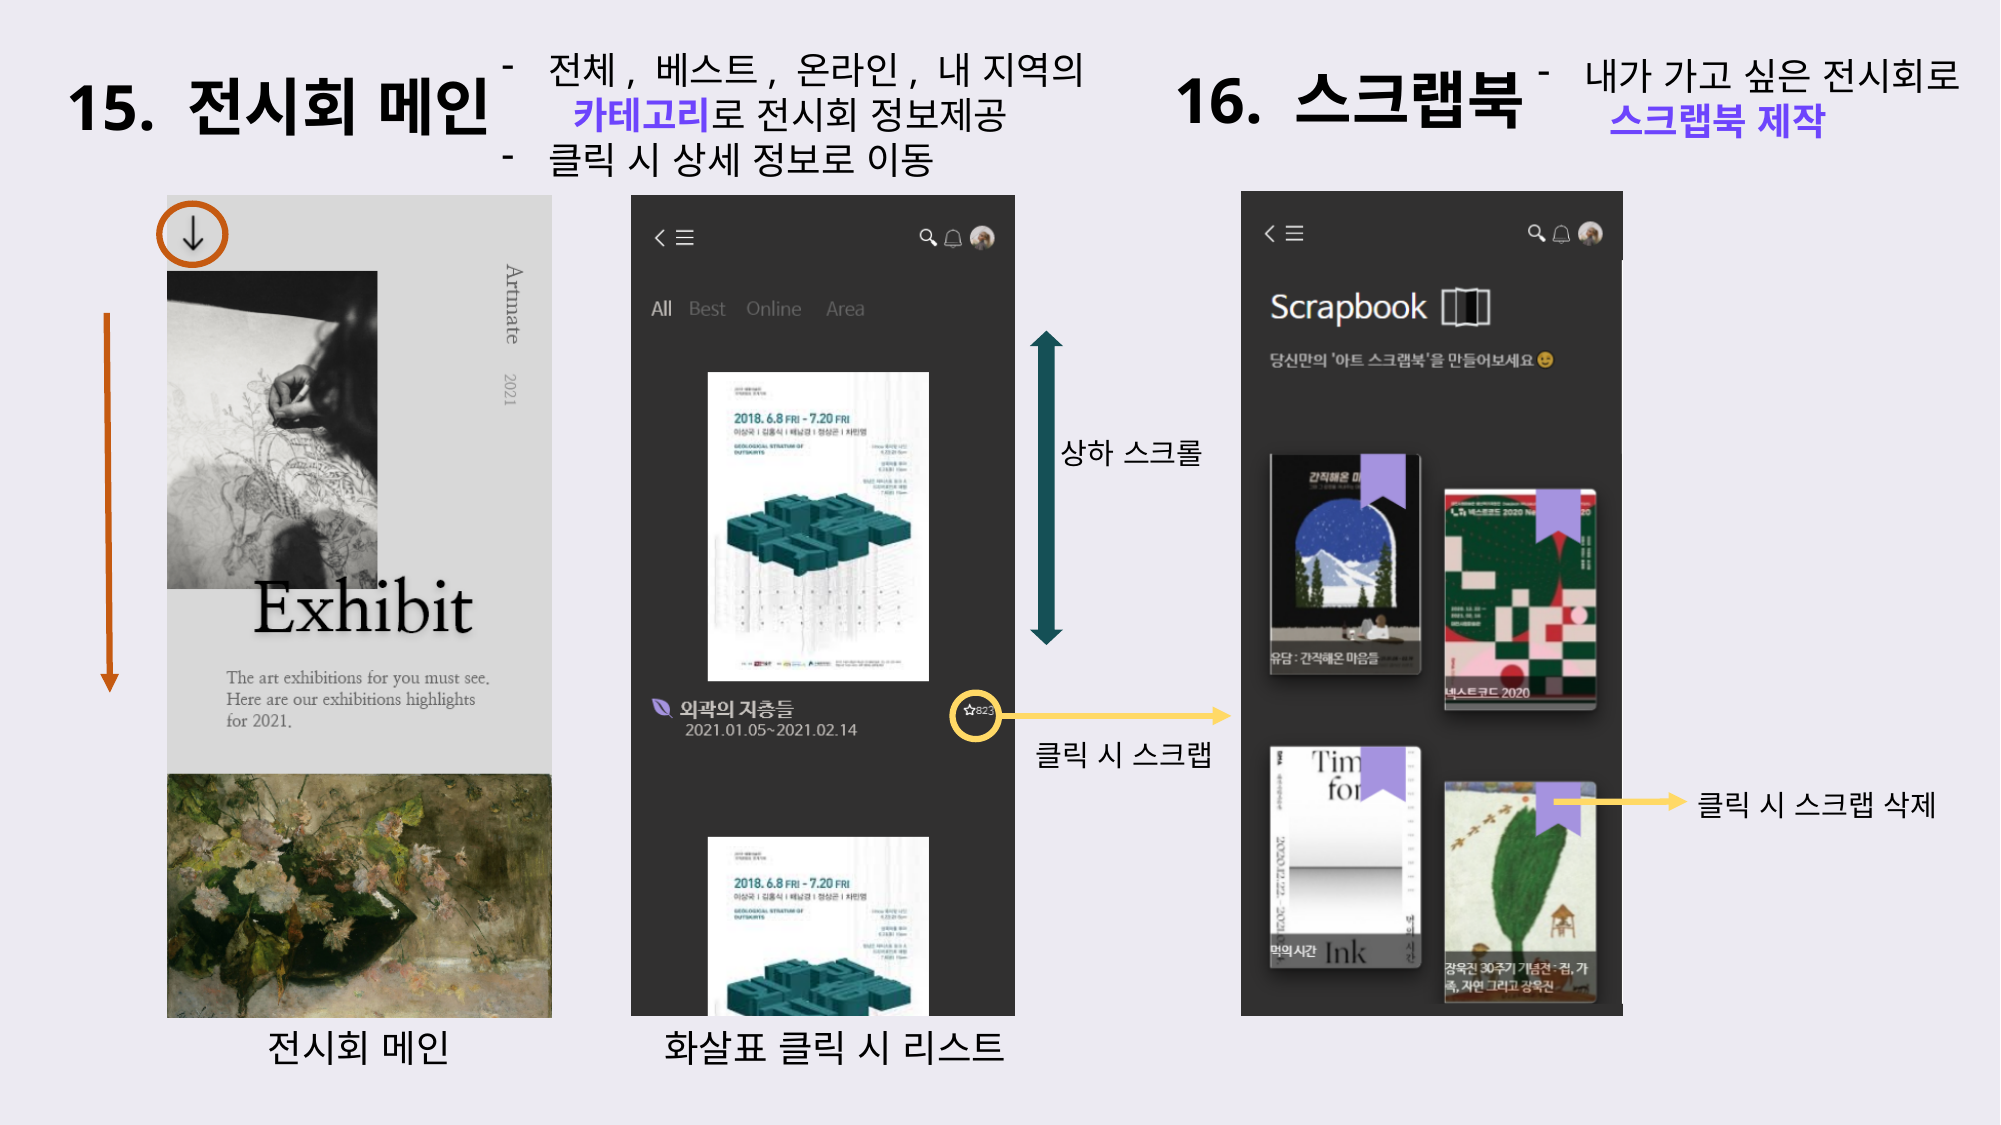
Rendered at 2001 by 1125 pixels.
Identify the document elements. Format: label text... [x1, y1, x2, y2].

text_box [106, 312, 110, 693]
text_box [158, 213, 167, 256]
picture [167, 195, 552, 1018]
text_box 전시회 메인 [253, 1018, 466, 1078]
text_box 16. 스크랩북 [1159, 53, 1522, 144]
text_box 화살표 클릭 시 리스트 [649, 1017, 1022, 1078]
text_box 15. 전시회 메인 [52, 60, 486, 151]
text_box 전체, 베스트, 온라인, 내 지역의 카테고리로 전시회 정보제공 클릭 시 상세 정보로 이동 [486, 39, 1112, 190]
text_box 클릭 시 스크랩 삭제 [1682, 780, 1953, 831]
text_box 클릭 시 스크랩 [1020, 729, 1229, 780]
text_box 상하 스크롤 [1046, 428, 1219, 478]
text_box 내가 가고 싶은 전시회로 스크랩북 제작 [1522, 45, 1987, 151]
picture [631, 195, 1015, 1016]
text_box [1027, 329, 1066, 647]
picture [1241, 191, 1623, 1016]
